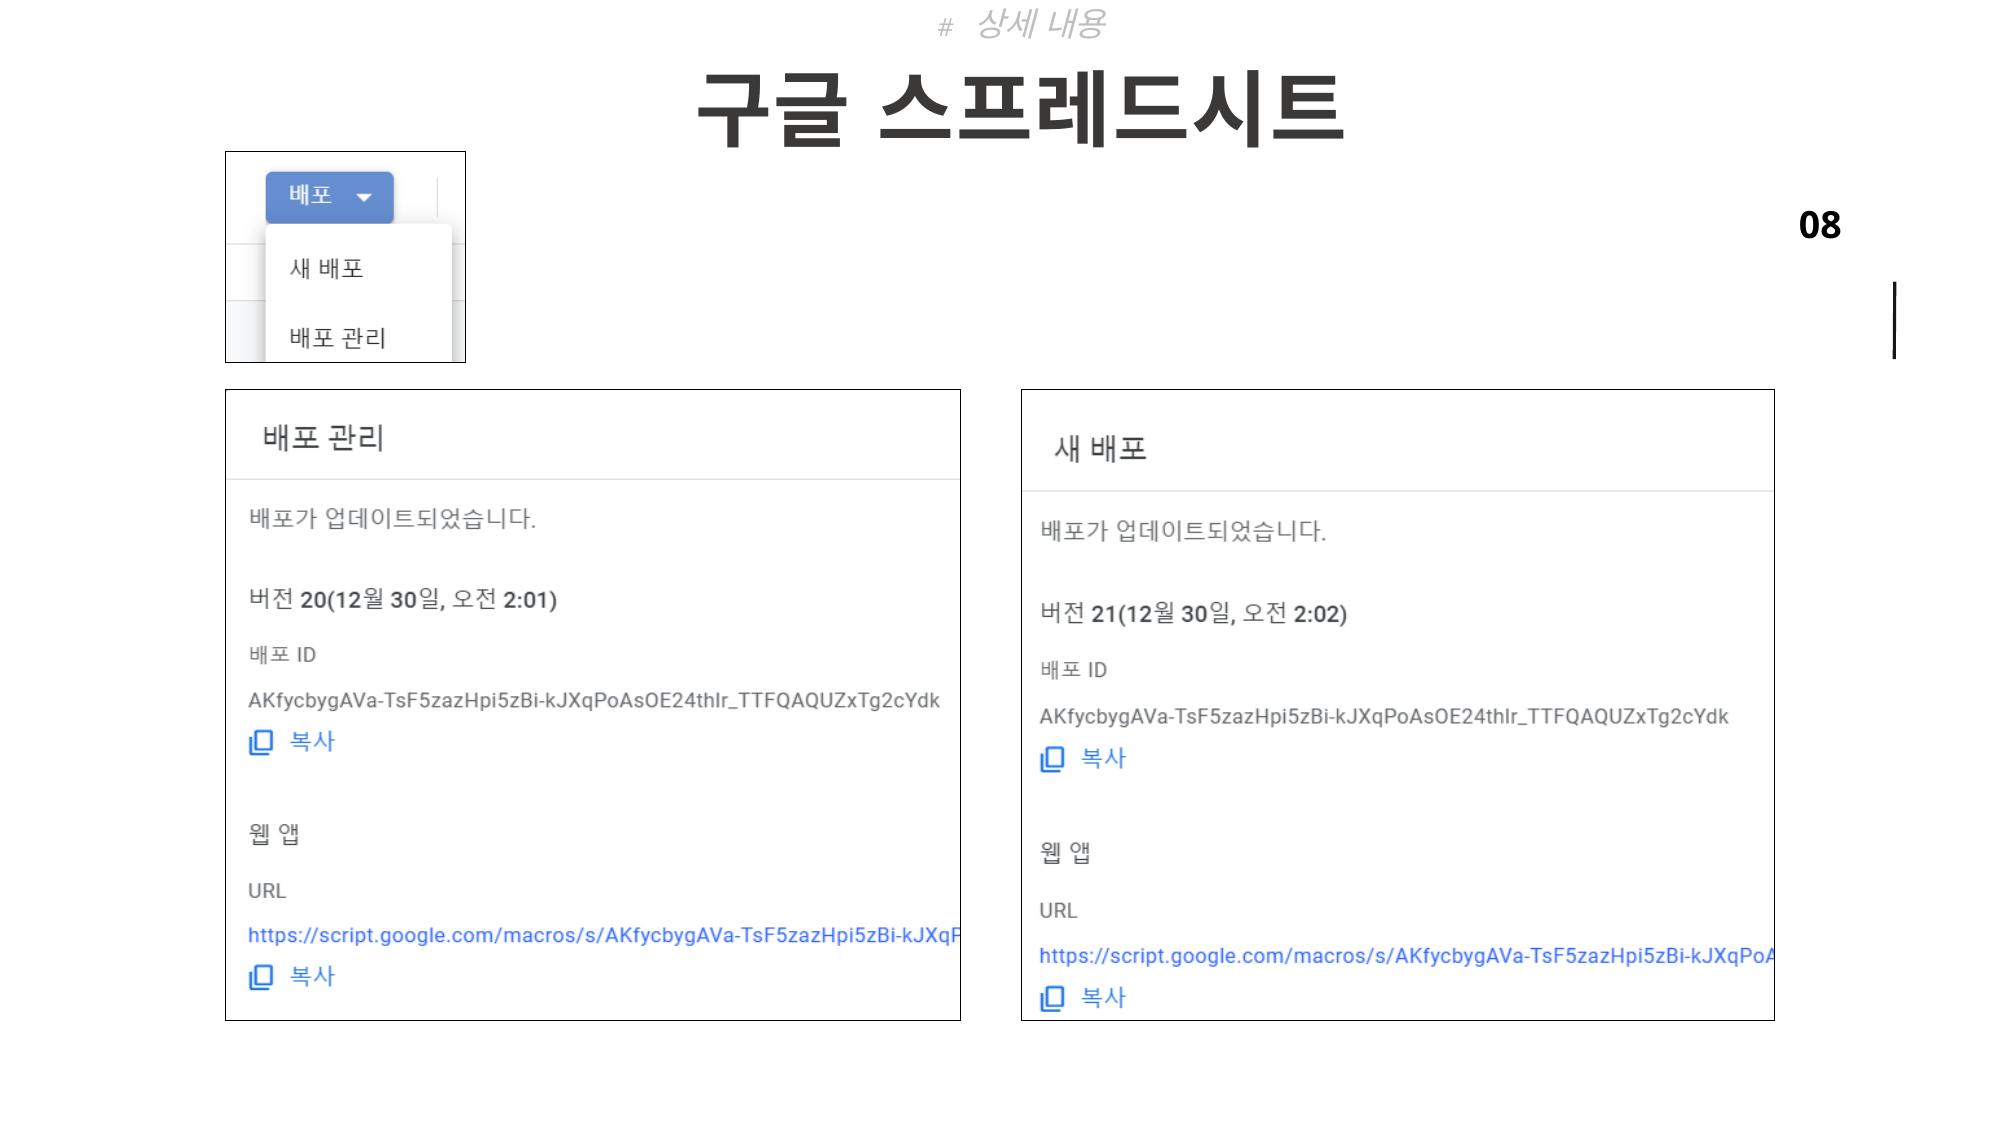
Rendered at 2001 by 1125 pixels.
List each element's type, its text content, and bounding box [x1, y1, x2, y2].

picture [225, 151, 466, 363]
text_box 구글 스프레드시트 [370, 61, 1672, 196]
text_box # 상세 내용 [696, 0, 1346, 62]
picture [1021, 389, 1775, 1021]
picture [225, 389, 961, 1021]
